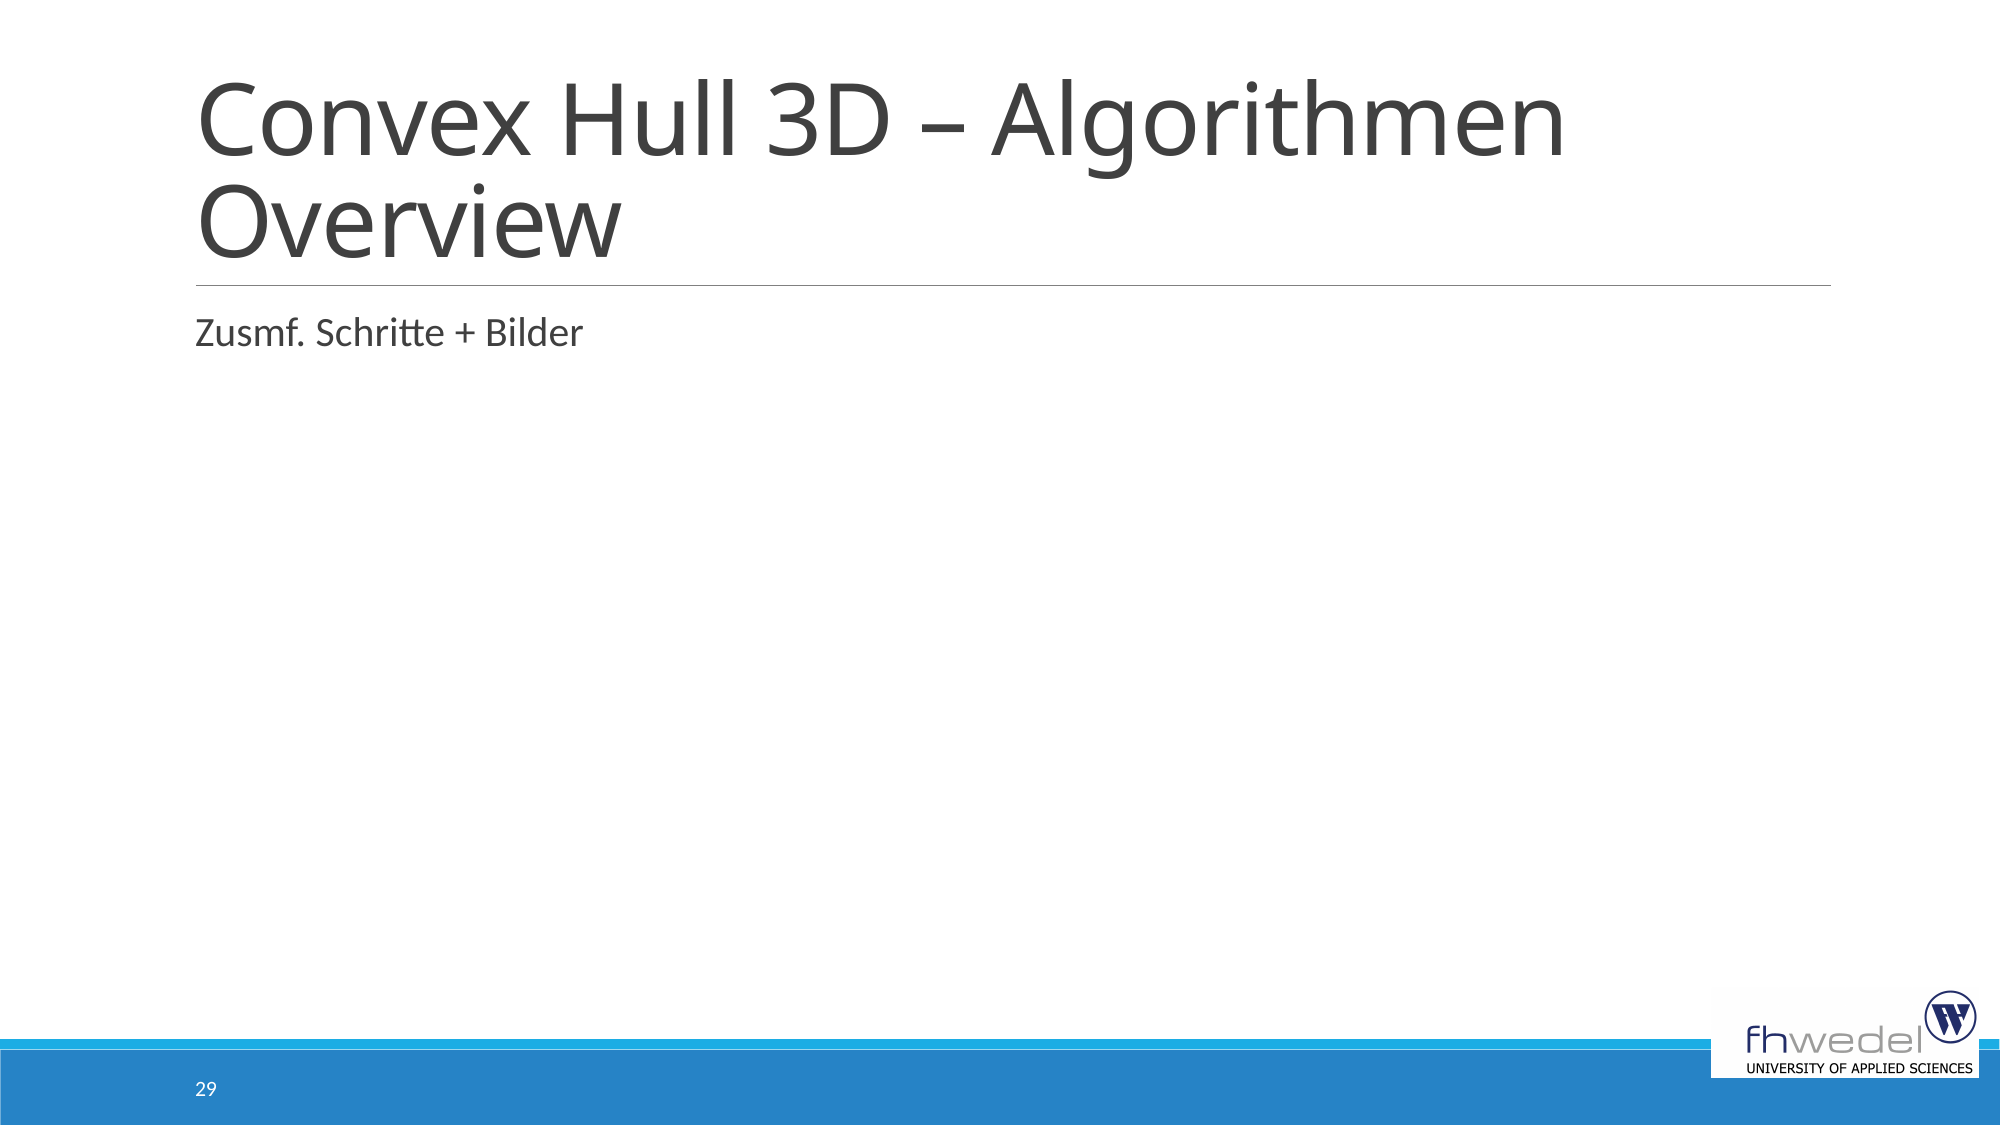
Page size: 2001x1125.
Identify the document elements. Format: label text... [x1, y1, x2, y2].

title Convex Hull 3D – Algorithmen Overview [180, 47, 1830, 285]
list Zusmf. Schritte + Bilder [180, 302, 1830, 963]
picture [1711, 987, 1979, 1078]
slide_number 29 [180, 1057, 396, 1118]
